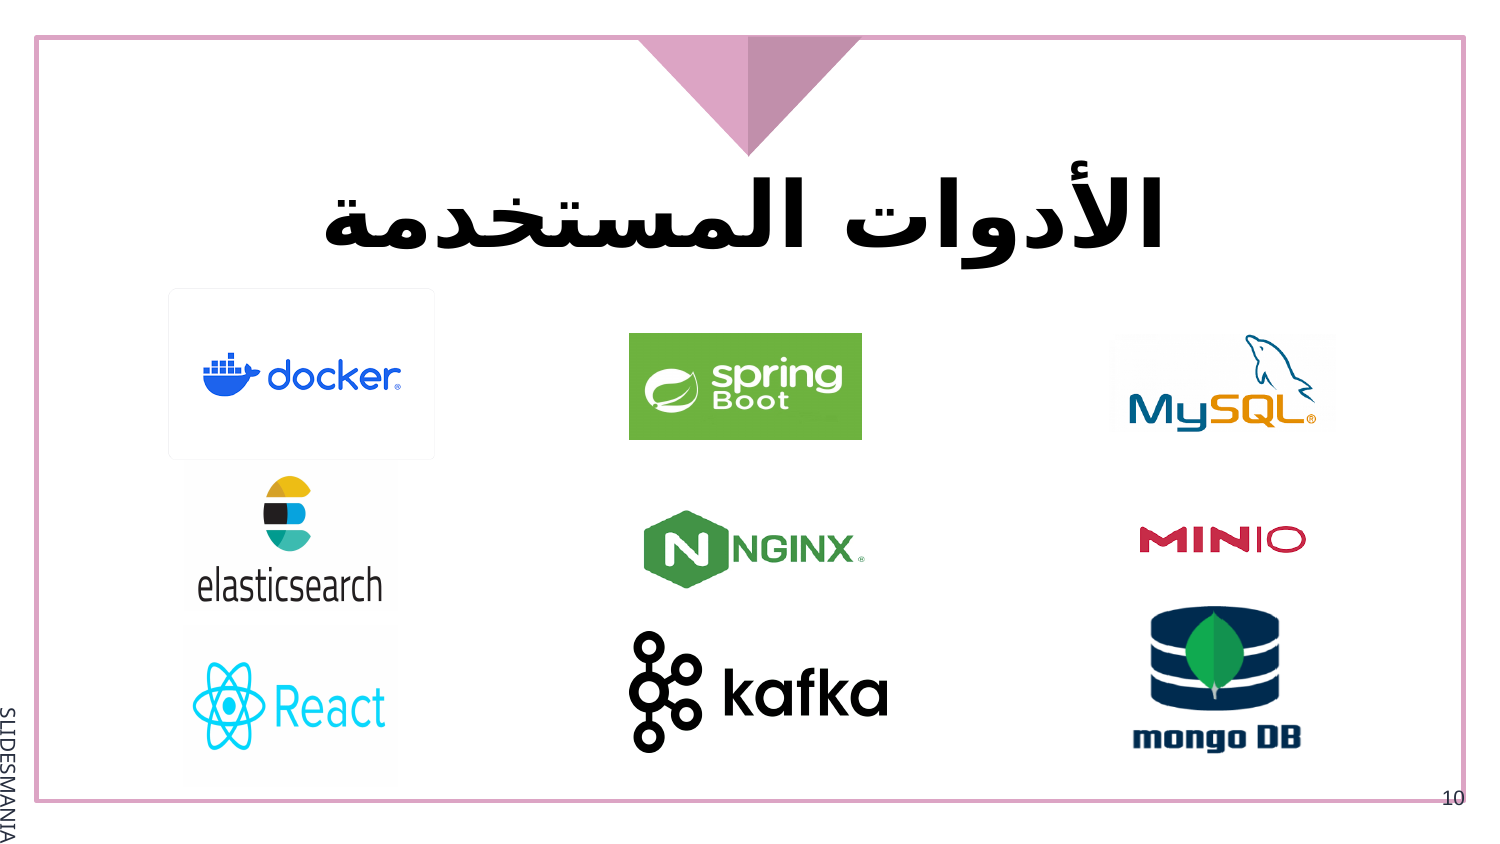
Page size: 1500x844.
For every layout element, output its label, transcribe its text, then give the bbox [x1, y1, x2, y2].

picture [183, 624, 399, 787]
picture [167, 288, 435, 612]
picture [1108, 333, 1336, 432]
picture [628, 333, 862, 440]
slide_number 10 [1389, 764, 1480, 830]
picture [1093, 467, 1352, 766]
text_box الأدوات المستخدمة [248, 148, 1242, 309]
picture [620, 487, 880, 612]
picture [628, 631, 888, 754]
